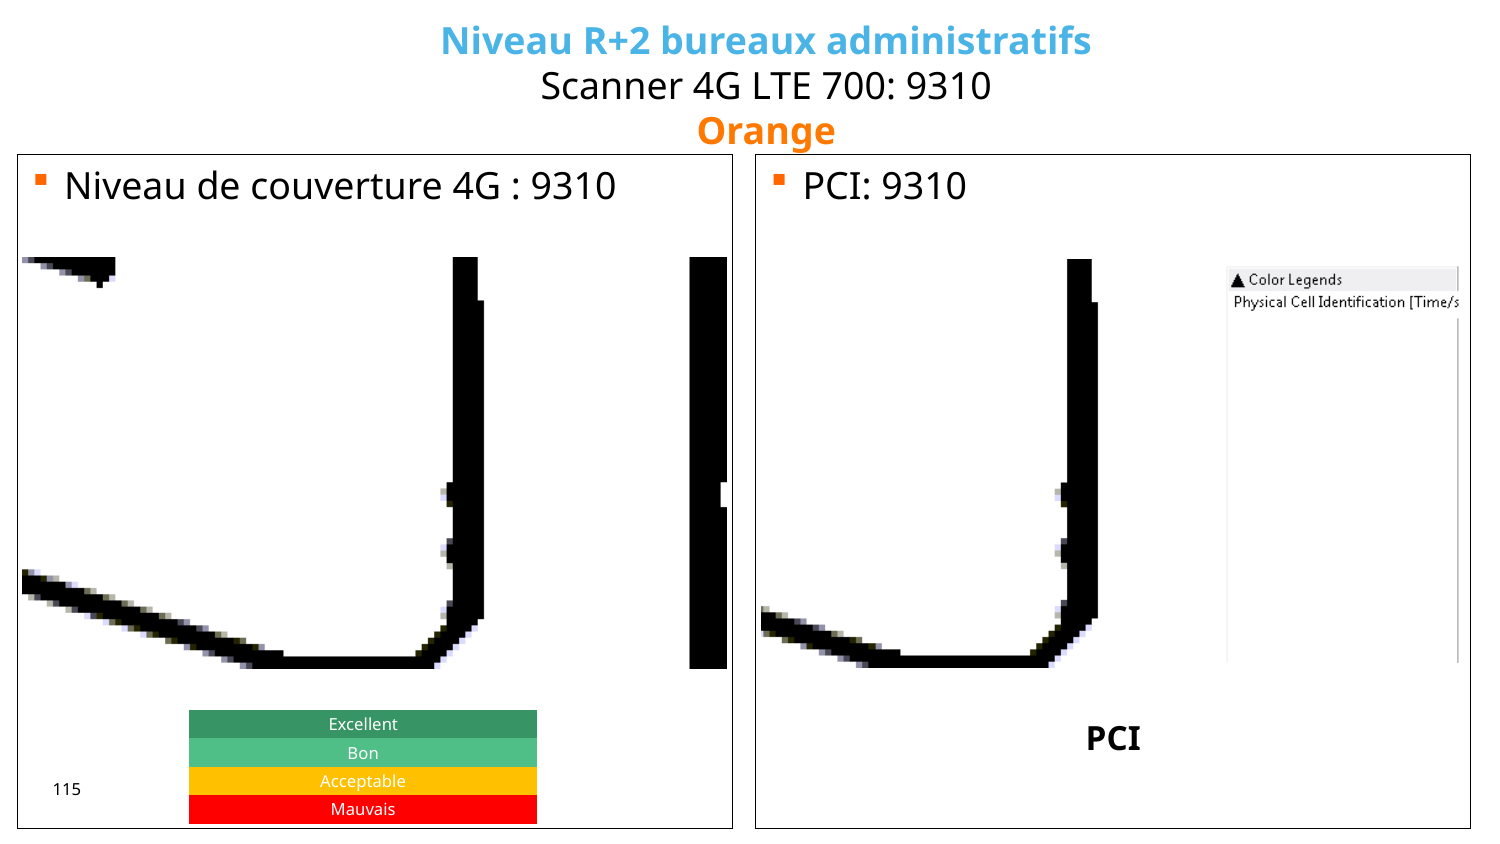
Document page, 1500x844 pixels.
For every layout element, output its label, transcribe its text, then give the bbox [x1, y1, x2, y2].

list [761, 259, 1466, 668]
table_header Excellent [189, 710, 537, 738]
text_box Niveau de couverture 4G : 9310 [17, 551, 733, 829]
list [22, 257, 727, 670]
table_cell Mauvais [189, 795, 537, 824]
text_box [732, 293, 756, 551]
text_box Niveau de couverture 4G : 9310 [17, 154, 733, 293]
text_box PCI: 9310 PCI [755, 154, 1471, 829]
table_cell Acceptable [189, 767, 537, 795]
table_cell Bon [189, 738, 537, 767]
text_box Niveau R+2 bureaux administratifs Scanner 4G LTE 700: 9310 Orange [187, 9, 1346, 125]
